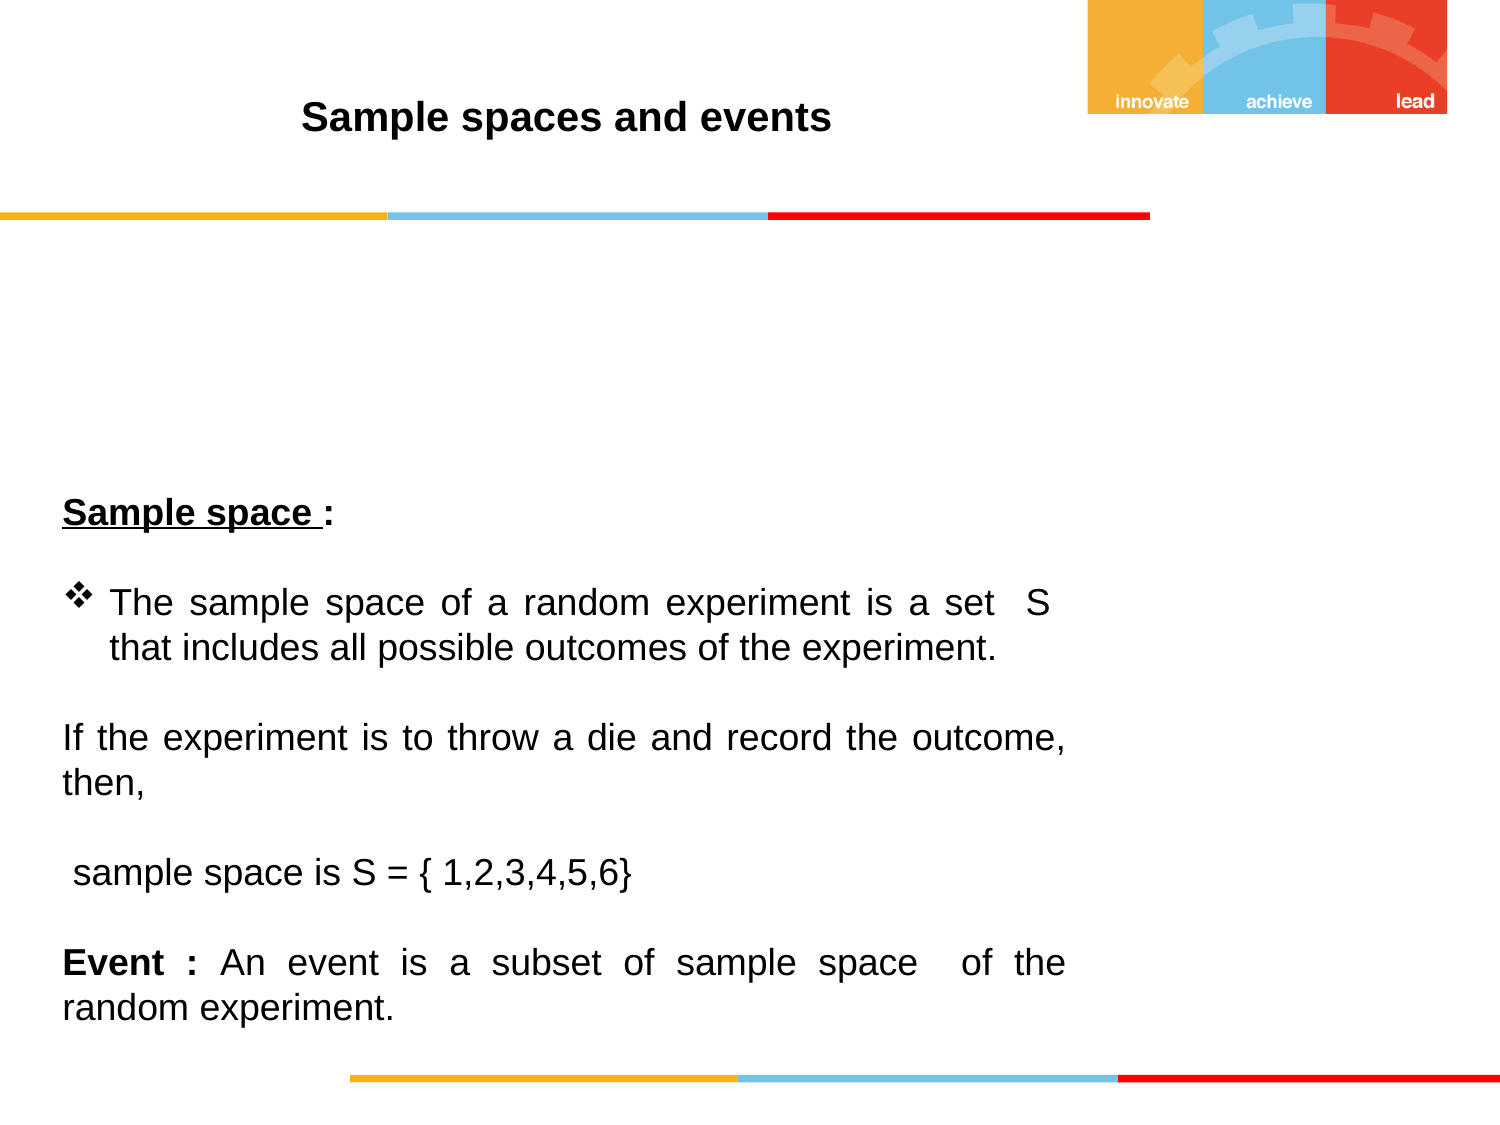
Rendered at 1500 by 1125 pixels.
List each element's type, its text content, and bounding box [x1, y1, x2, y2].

picture [1087, 0, 1448, 114]
title Sample spaces and events [64, 45, 1069, 185]
list Sample space : The sample space of a random experiment is a set S that includes all possible outcomes of the experiment. If the experiment is to throw a die and record the outcome, then, sample space is S = { 1,2,3,4,5,6} Event : An event is a subset of sample space of the random experiment. [62, 487, 1067, 627]
